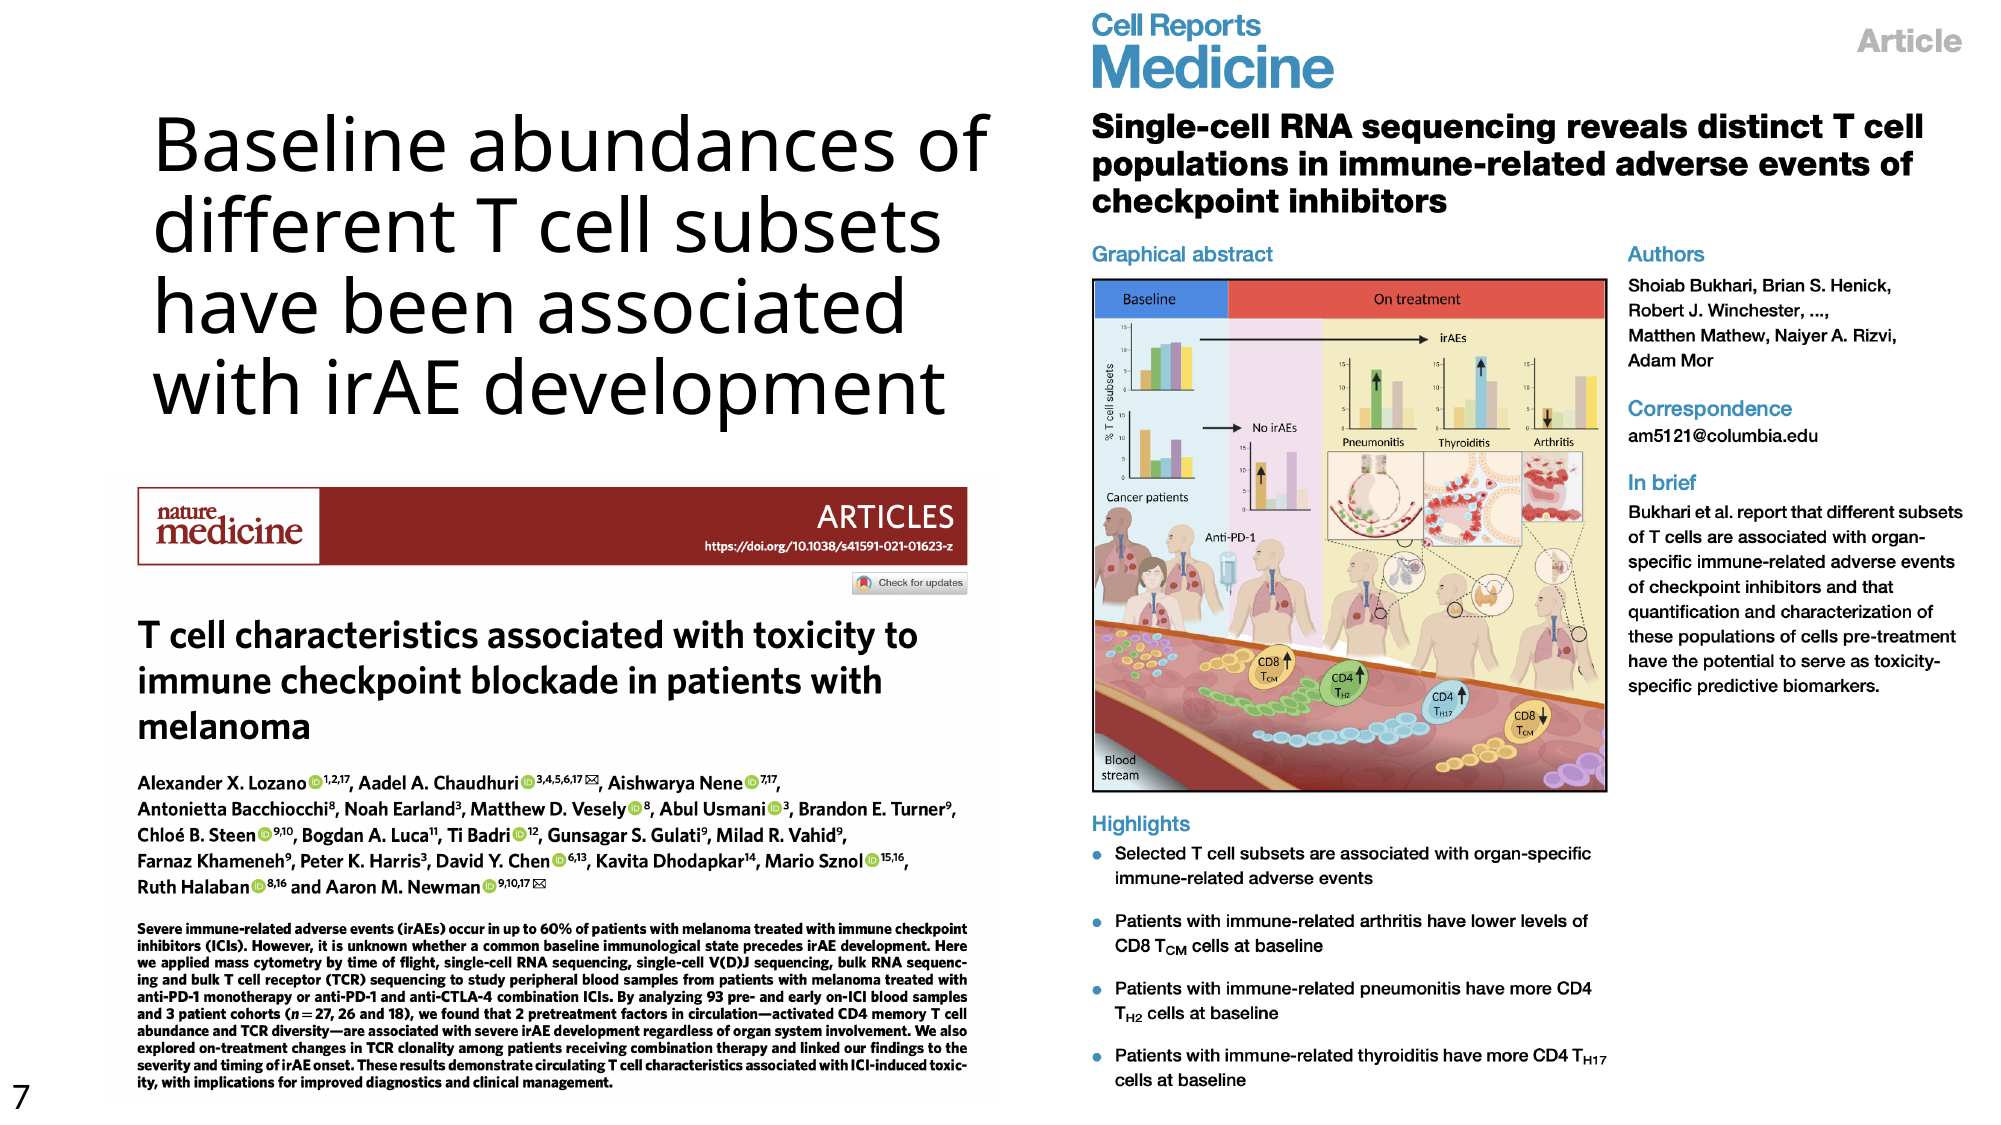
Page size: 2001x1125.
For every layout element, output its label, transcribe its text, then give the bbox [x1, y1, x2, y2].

picture [105, 471, 1000, 1107]
text_box 7 [0, 1064, 105, 1125]
picture [1071, 0, 2000, 1125]
title Baseline abundances of different T cell subsets have been associated with irAE development [137, 97, 1071, 441]
